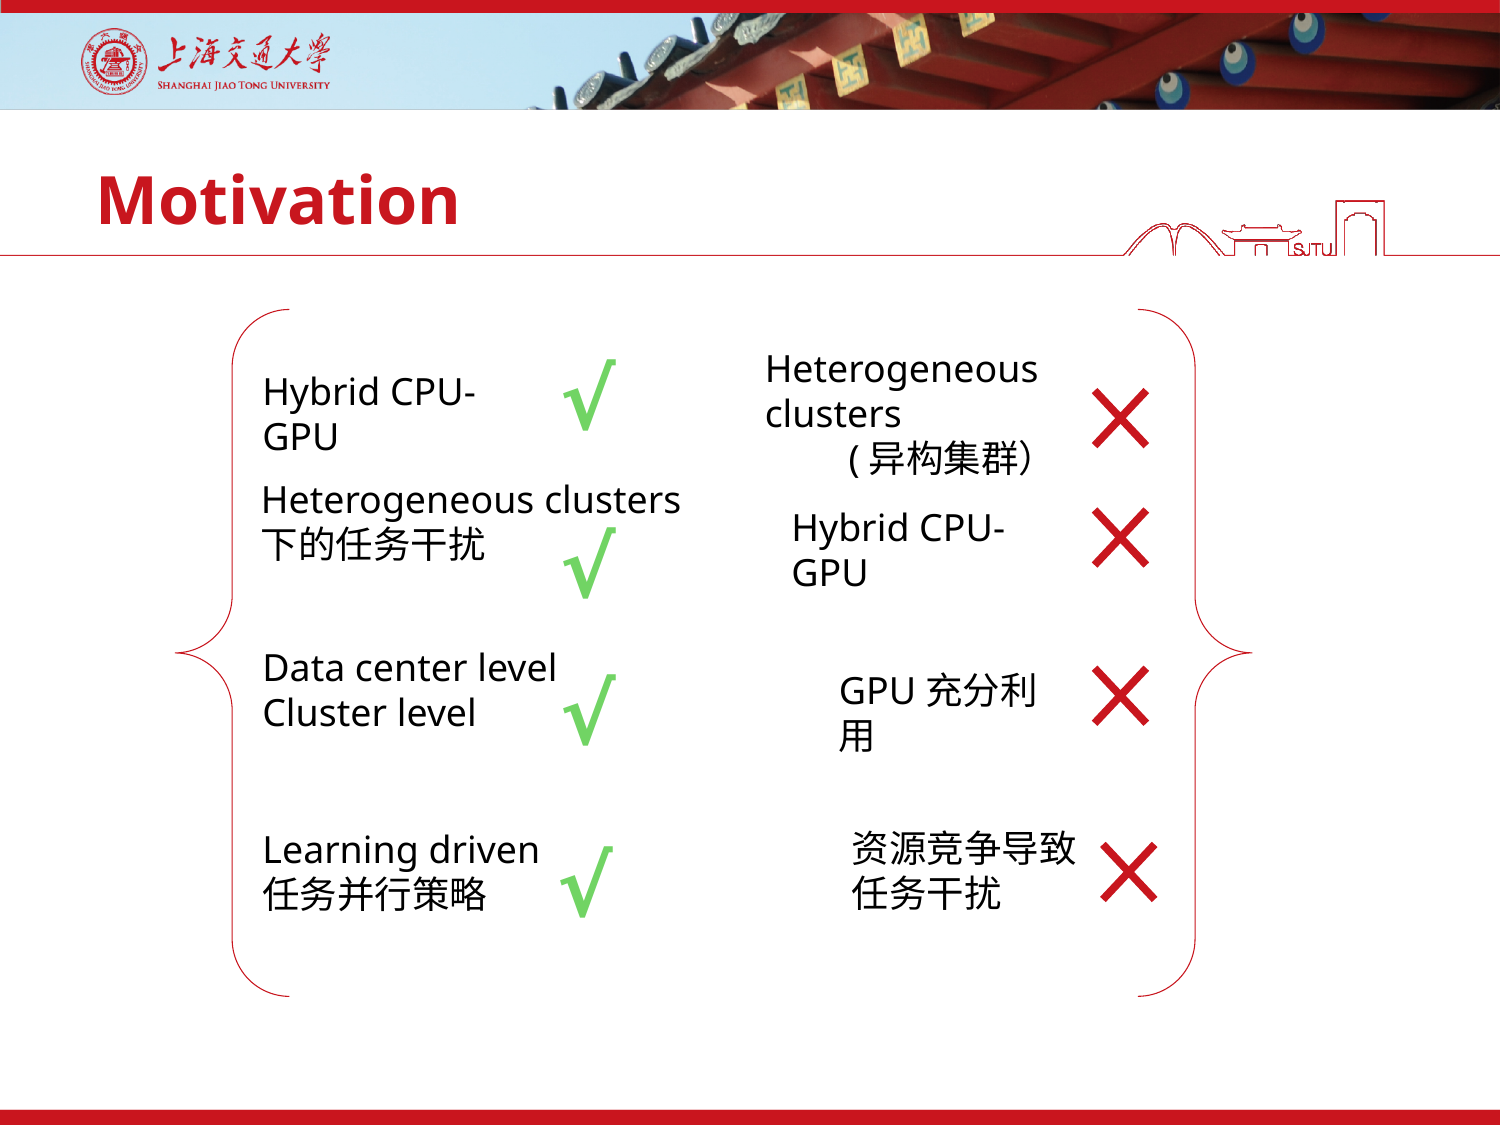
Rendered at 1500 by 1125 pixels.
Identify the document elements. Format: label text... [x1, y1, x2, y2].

text_box [1090, 505, 1151, 570]
text_box √ [543, 826, 693, 941]
text_box Learning driven 任务并行策略 [247, 818, 581, 924]
text_box [1090, 664, 1151, 728]
text_box 资源竞争导致 任务干扰 [836, 817, 1171, 923]
picture [0, 0, 1500, 110]
text_box Heterogeneous clusters 下的任务干扰 [246, 468, 706, 574]
text_box GPU充分利用 [824, 659, 1079, 765]
text_box Data center level Cluster level [247, 636, 581, 742]
text_box [174, 308, 1253, 997]
title Motivation [81, 159, 1455, 254]
text_box √ [545, 339, 668, 454]
text_box Hybrid CPU-GPU [776, 496, 1086, 602]
text_box √ [545, 653, 696, 769]
picture [0, 200, 1500, 256]
text_box √ [545, 506, 696, 622]
text_box Heterogeneous clusters (异构集群） [749, 337, 1155, 488]
text_box [1090, 386, 1151, 450]
text_box [1098, 840, 1159, 904]
